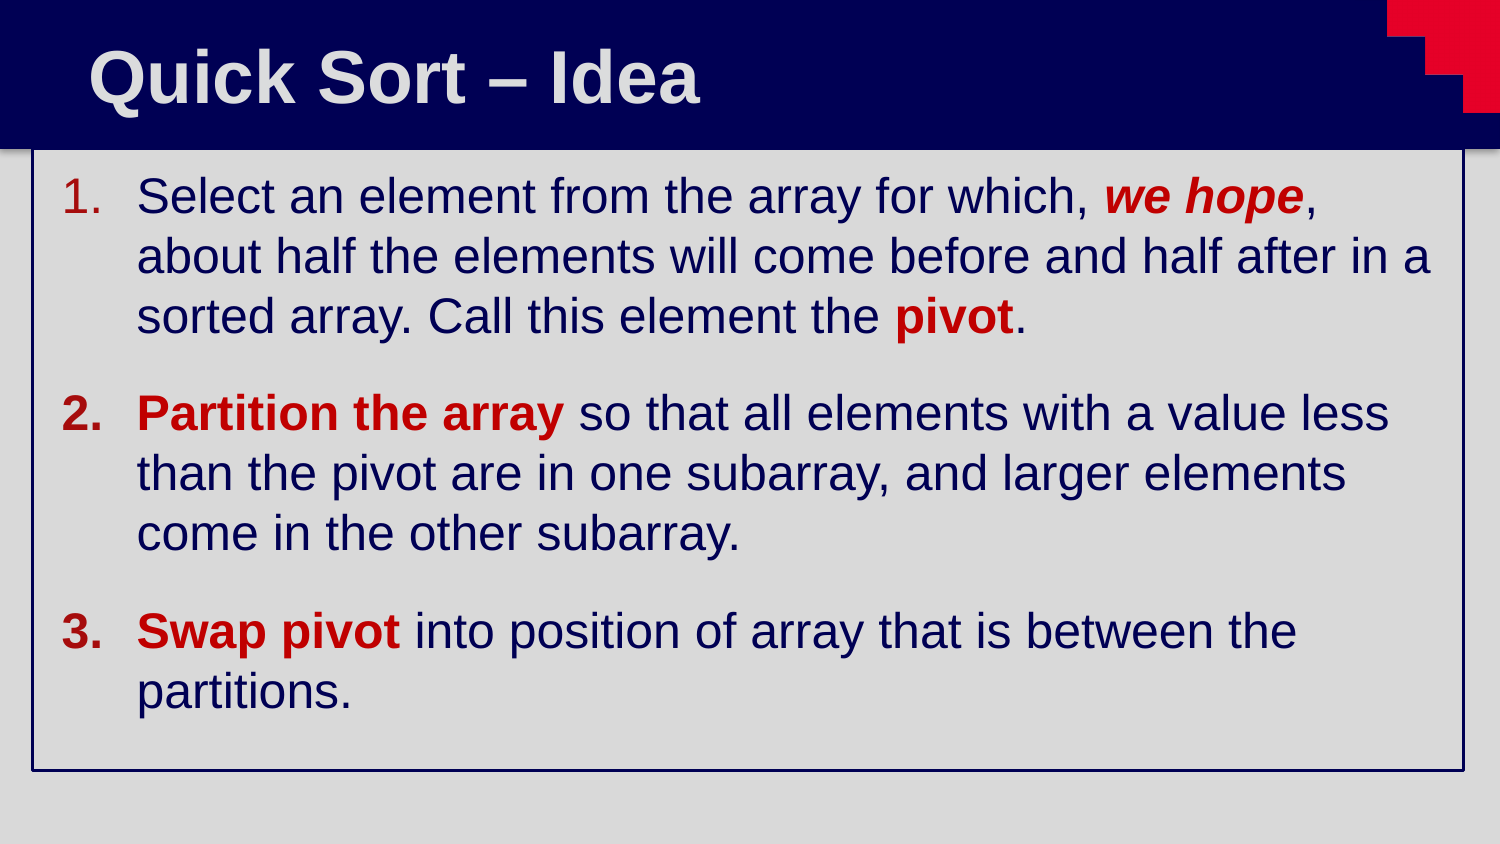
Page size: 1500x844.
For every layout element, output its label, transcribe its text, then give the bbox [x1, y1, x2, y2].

list Select an element from the array for which, we hope, about half the elements will come before and half after in a sorted array. Call this element the pivot. Partition the array so that all elements with a value less than the pivot are in one subarray, and larger elements come in the other subarray. Swap pivot into position of array that is between the partitions. [31, 146, 1465, 772]
title Quick Sort – Idea [0, 0, 1356, 150]
picture [1387, 0, 1500, 113]
